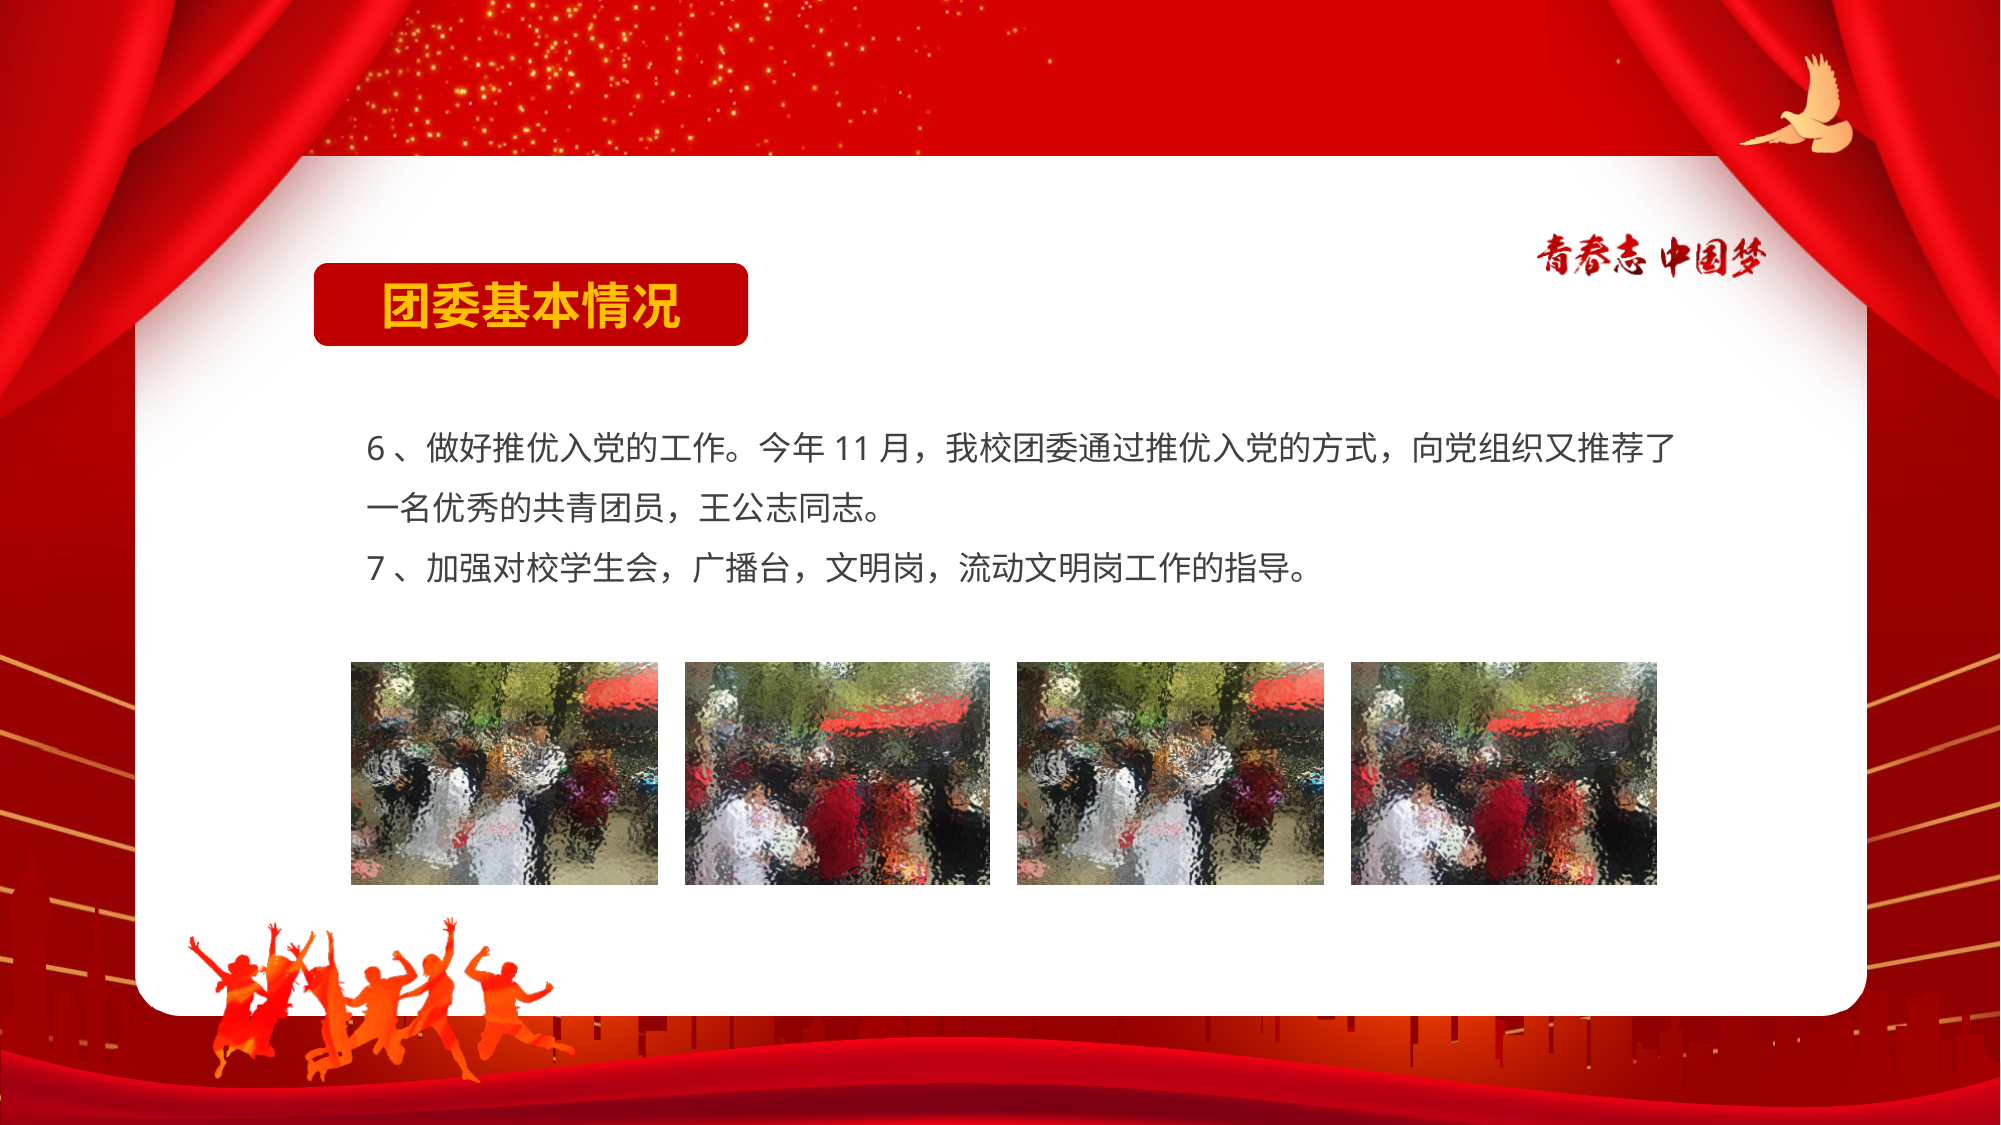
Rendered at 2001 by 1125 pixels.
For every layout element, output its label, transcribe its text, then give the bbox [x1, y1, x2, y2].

text_box 6、做好推优入党的工作。今年11月，我校团委通过推优入党的方式，向党组织又推荐了一名优秀的共青团员，王公志同志。 7、加强对校学生会，广播台，文明岗，流动文明岗工作的指导。 [351, 399, 1725, 595]
picture [0, 0, 2001, 1125]
text_box 团委基本情况 [313, 263, 749, 346]
